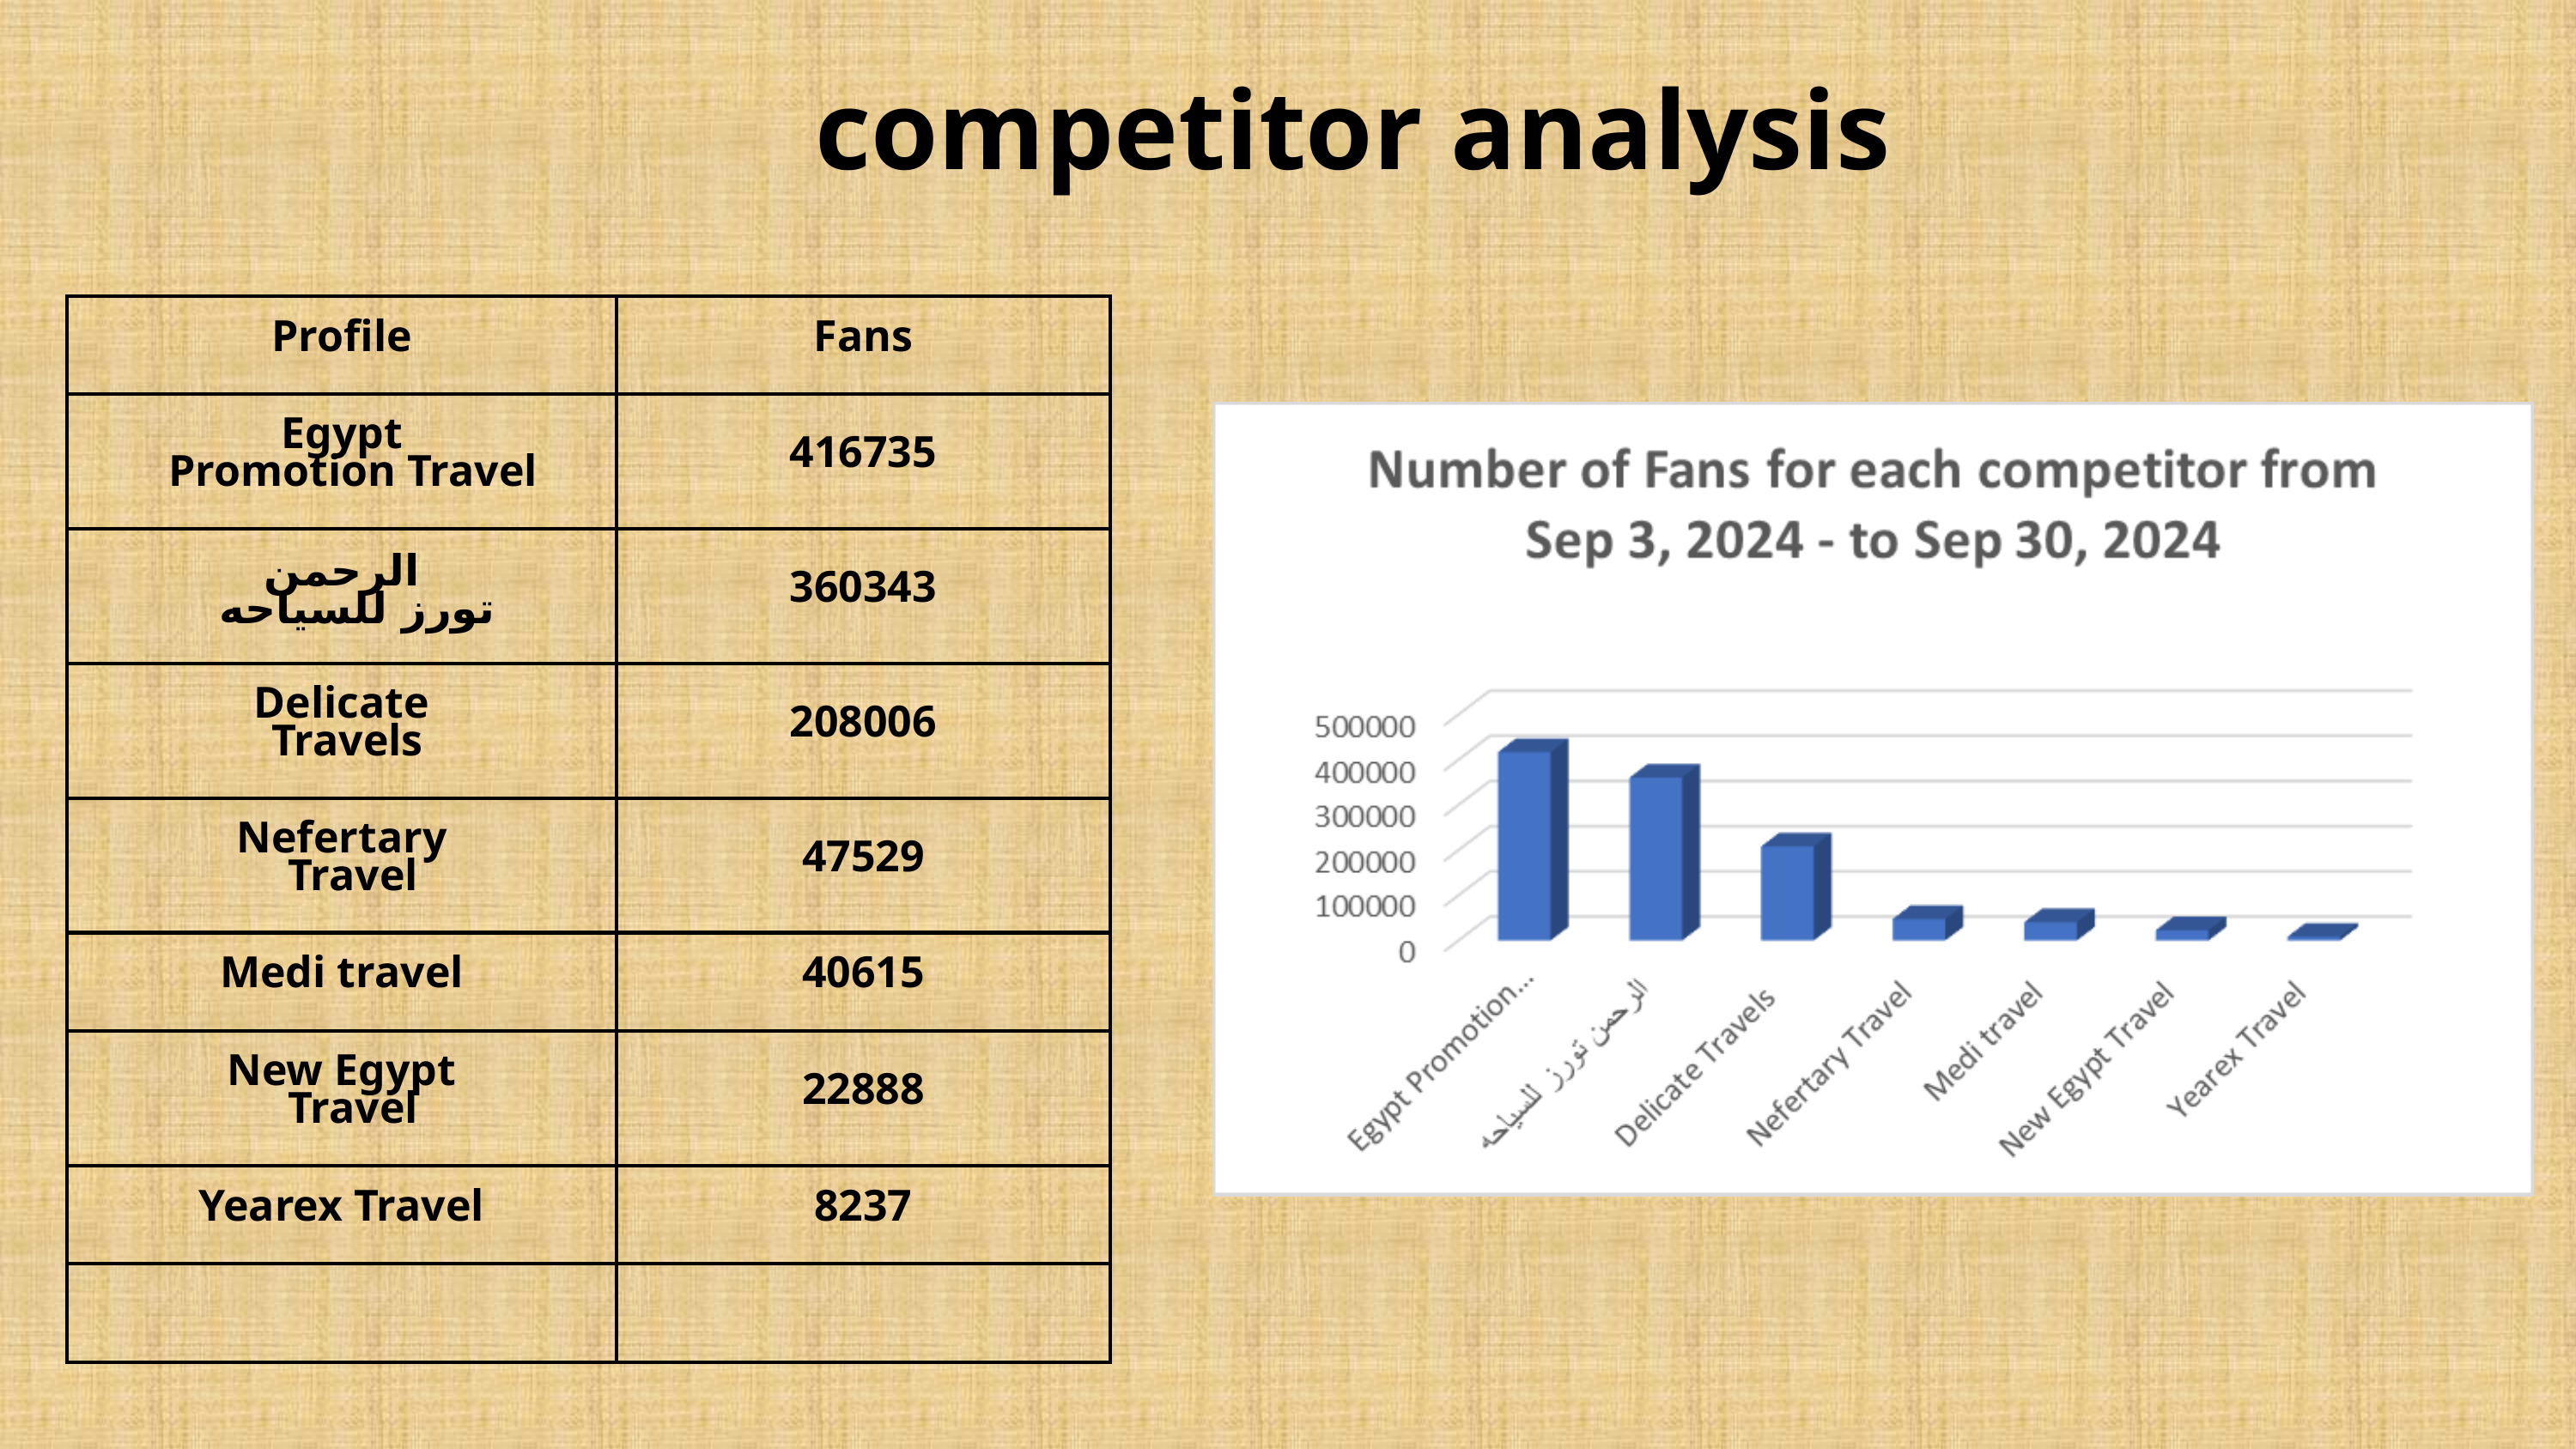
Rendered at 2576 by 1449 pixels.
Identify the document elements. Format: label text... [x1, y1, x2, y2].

text_box [1212, 402, 2535, 1197]
table_cell 360343 [618, 530, 1109, 662]
picture [0, 0, 2576, 1449]
table_cell 208006 [618, 665, 1109, 797]
table_cell الرحمن تورز للسياحه [69, 530, 615, 662]
table_cell Medi travel [69, 935, 615, 1029]
table_cell 40615 [618, 935, 1109, 1029]
table_cell 47529 [618, 800, 1109, 931]
table_cell Yearex Travel [69, 1167, 615, 1262]
table_cell 22888 [618, 1033, 1109, 1164]
text_box competitor analysis [790, 39, 1917, 191]
table_cell 416735 [618, 396, 1109, 527]
table_cell [69, 1265, 615, 1361]
table_cell Nefertary Travel [69, 800, 615, 931]
table_cell 8237 [618, 1167, 1109, 1262]
table_cell [618, 1265, 1109, 1361]
table_header Fans [618, 298, 1109, 392]
table_cell New Egypt Travel [69, 1033, 615, 1164]
table_header Profile [69, 298, 615, 392]
table_cell Delicate Travels [69, 665, 615, 797]
table_cell Egypt Promotion Travel [69, 396, 615, 527]
